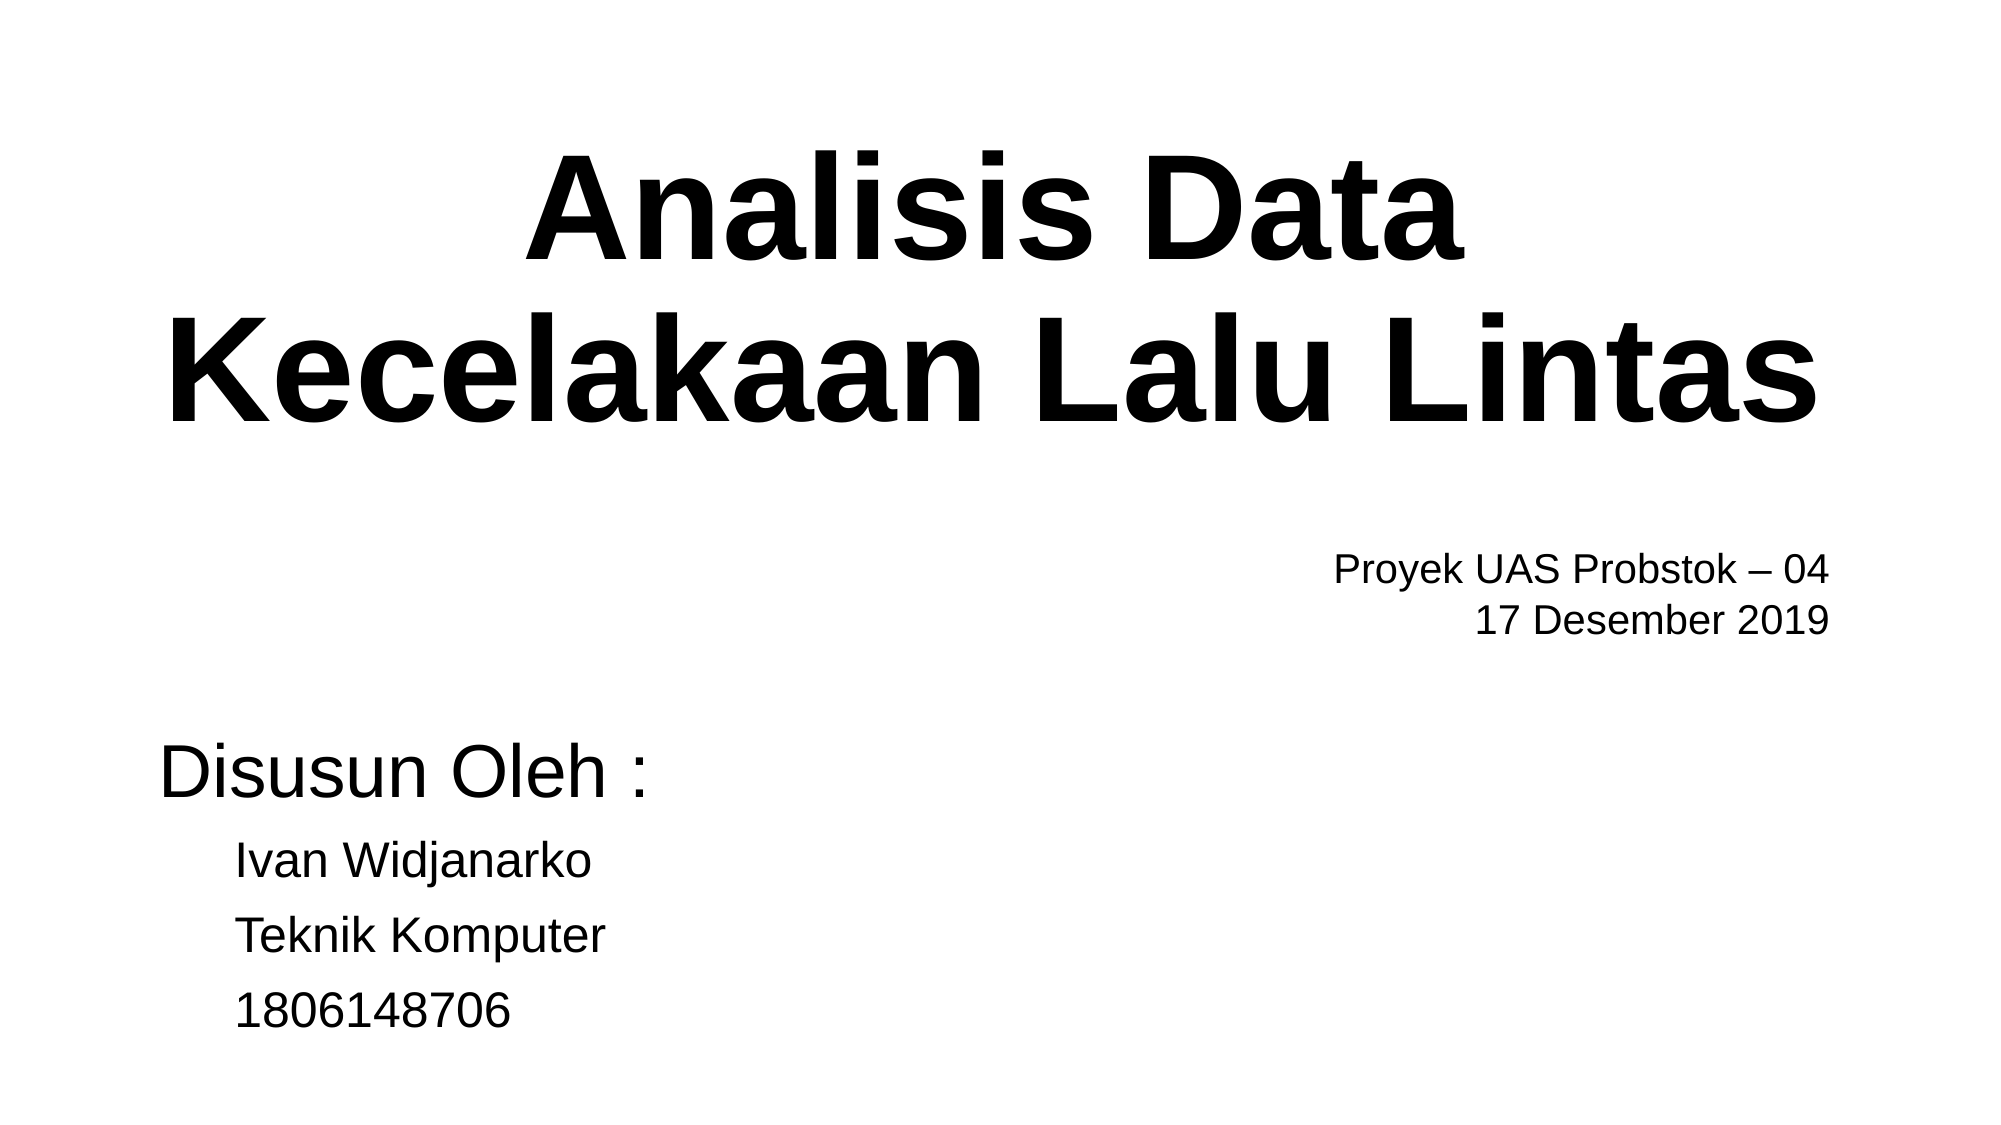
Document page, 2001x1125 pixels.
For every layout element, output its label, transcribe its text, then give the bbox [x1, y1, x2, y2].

title Analisis Data Kecelakaan Lalu Lintas [143, 89, 1845, 462]
subtitle Disusun Oleh : Ivan Widjanarko Teknik Komputer 1806148706 [143, 725, 728, 1048]
text_box Proyek UAS Probstok – 04 17 Desember 2019 [1307, 534, 1845, 650]
